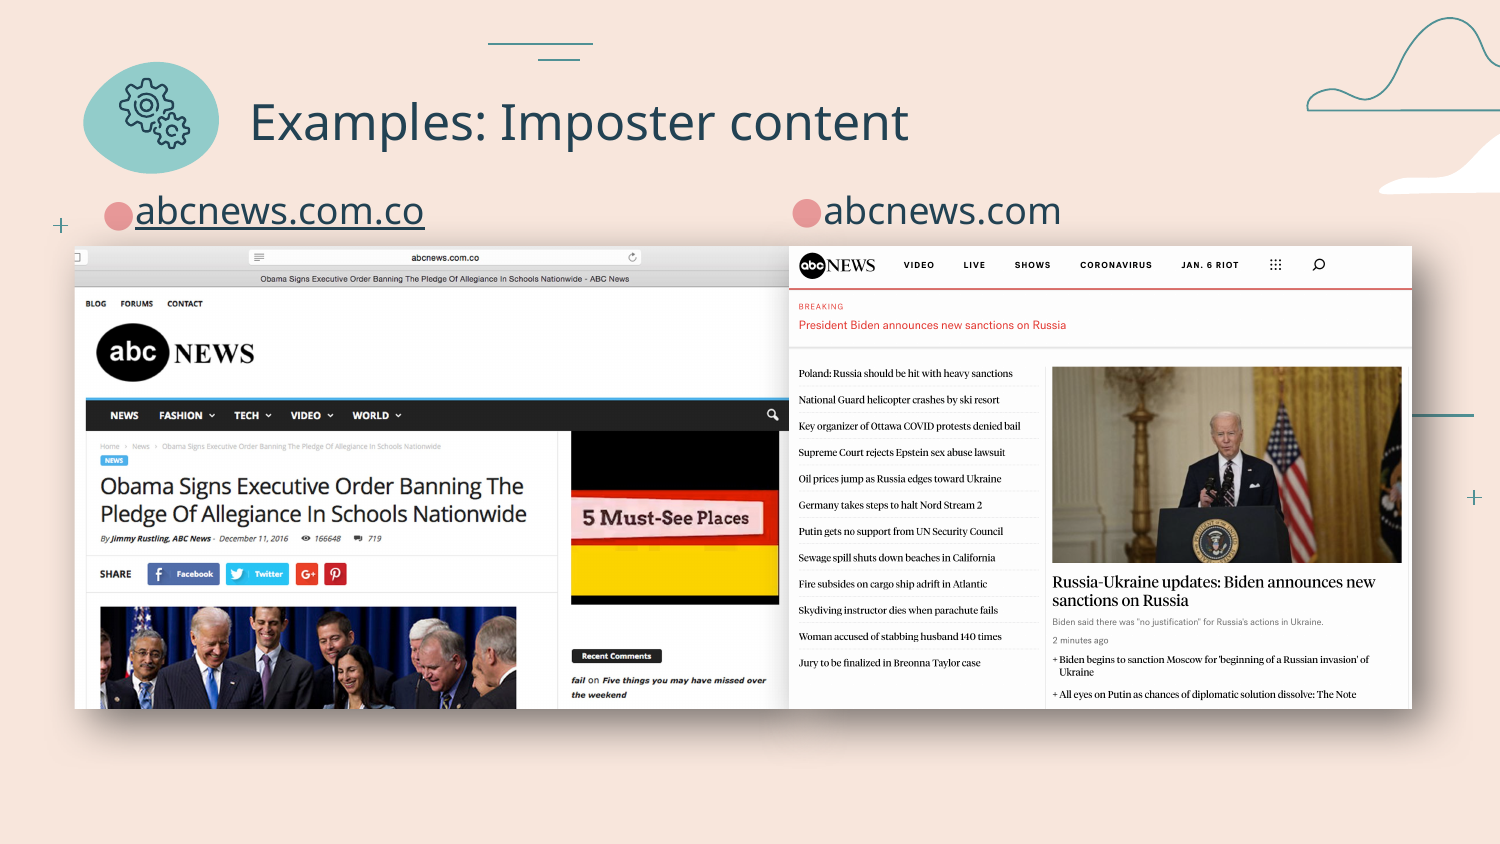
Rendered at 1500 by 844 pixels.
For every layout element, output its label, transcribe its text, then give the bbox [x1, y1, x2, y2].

text_box abcnews.com [775, 171, 1150, 229]
title Examples: Imposter content [234, 86, 1397, 150]
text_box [82, 61, 227, 175]
picture [74, 246, 1412, 709]
text_box abcnews.com.co [87, 171, 461, 235]
